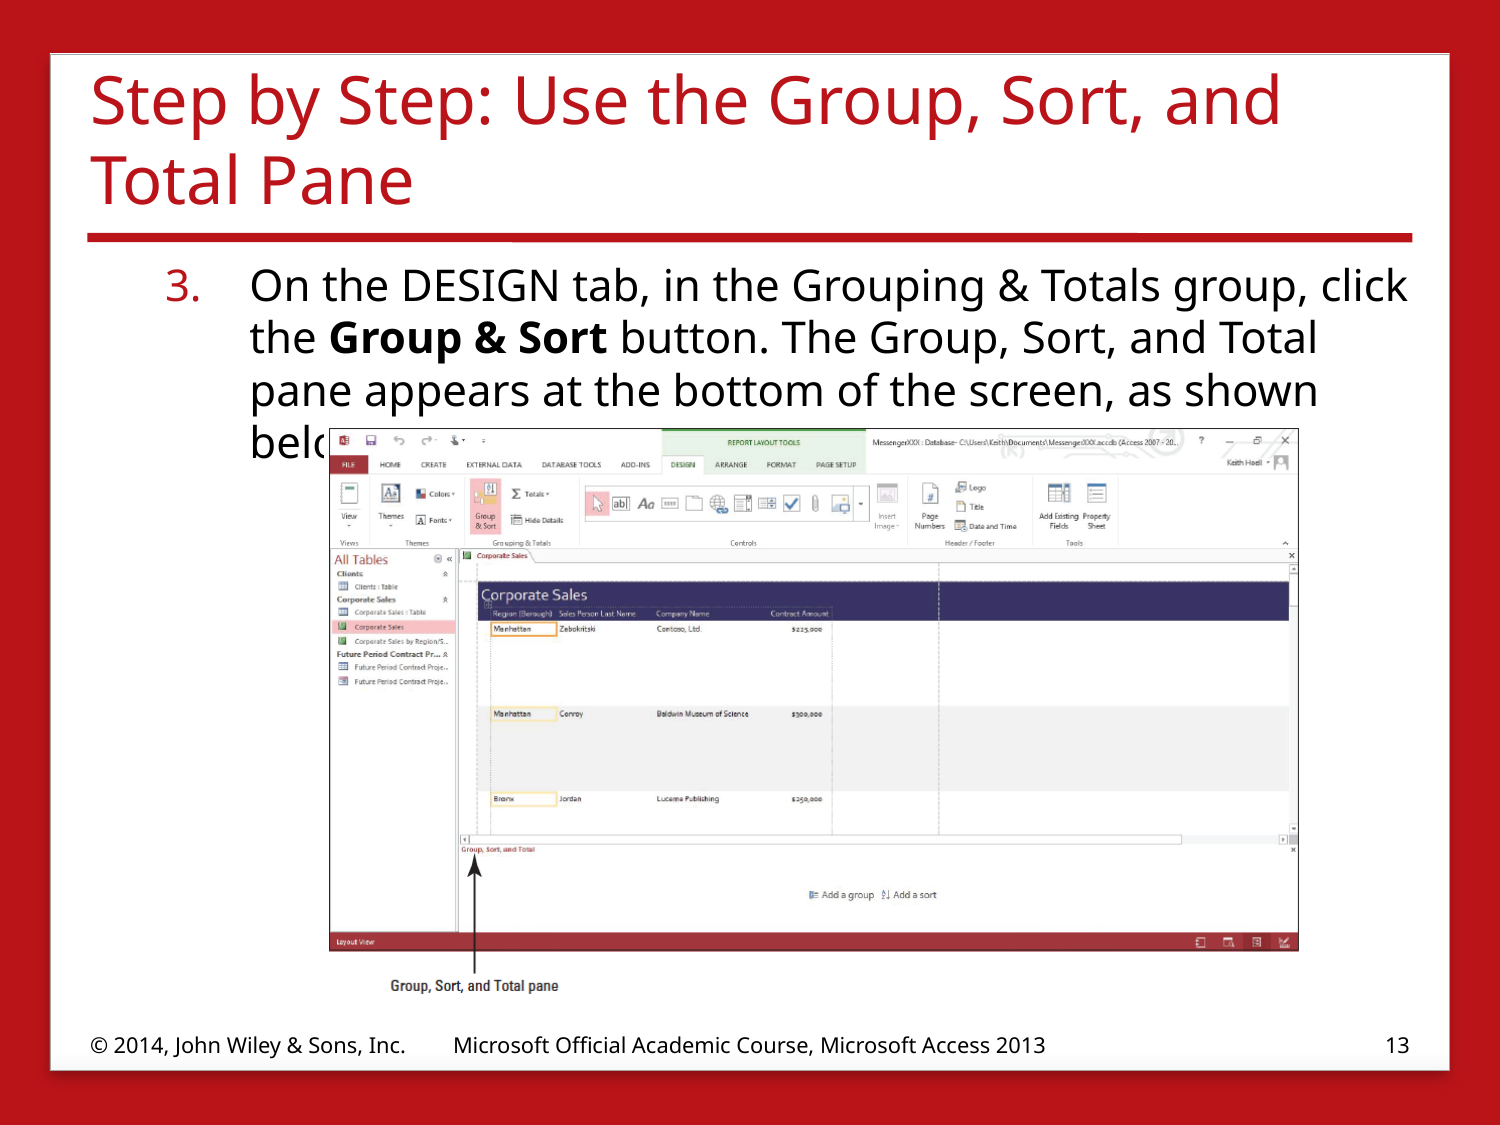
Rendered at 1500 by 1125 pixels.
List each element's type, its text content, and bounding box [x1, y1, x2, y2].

slide_number 13 [1074, 1024, 1426, 1103]
title Step by Step: Use the Group, Sort, and Total Pane [74, 74, 1426, 226]
footer Microsoft Official Academic Course, Microsoft Access 2013 [431, 1024, 1069, 1103]
slide_number © 2014, John Wiley & Sons, Inc. [74, 1024, 426, 1103]
picture [324, 424, 1309, 1000]
list On the DESIGN tab, in the Grouping & Totals group, click the Group & Sort button. The Group, Sort, and Total pane appears at the bottom of the screen, as shown below. [75, 249, 1425, 1063]
